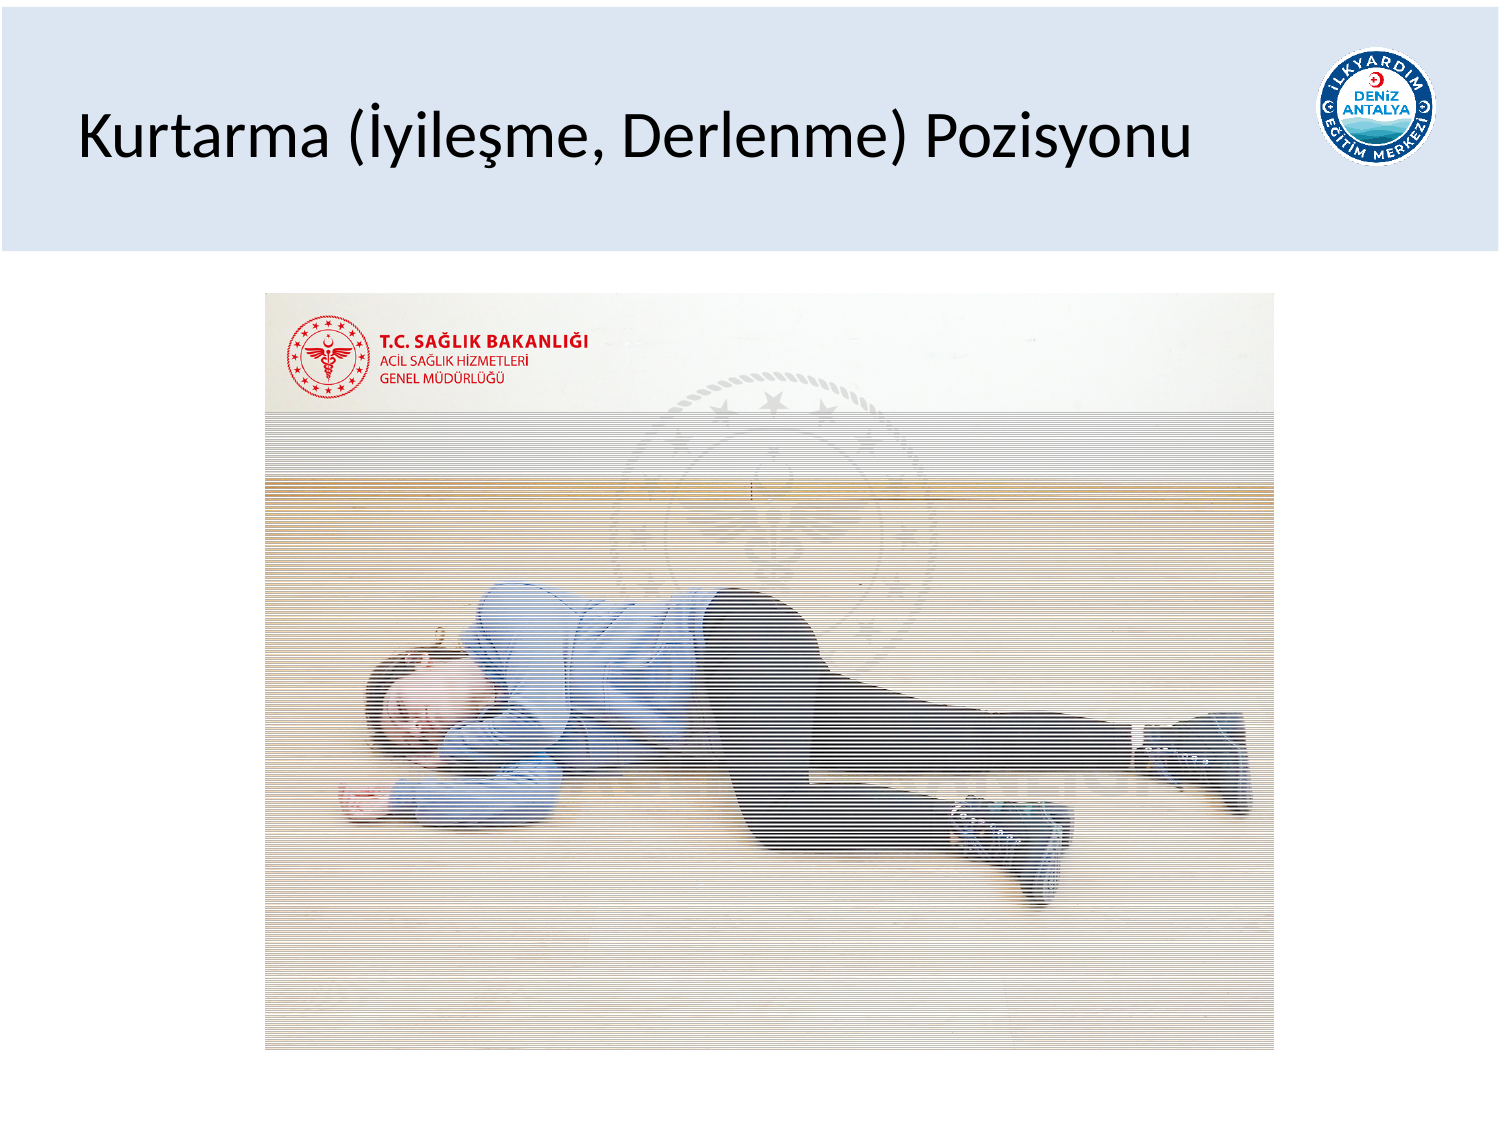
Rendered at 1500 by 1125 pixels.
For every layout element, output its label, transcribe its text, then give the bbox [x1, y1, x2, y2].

picture [265, 293, 1274, 1050]
text_box [0, 5, 1500, 253]
title Kurtarma (İyileşme, Derlenme) Pozisyonu [63, 90, 1388, 232]
picture [1315, 47, 1437, 166]
